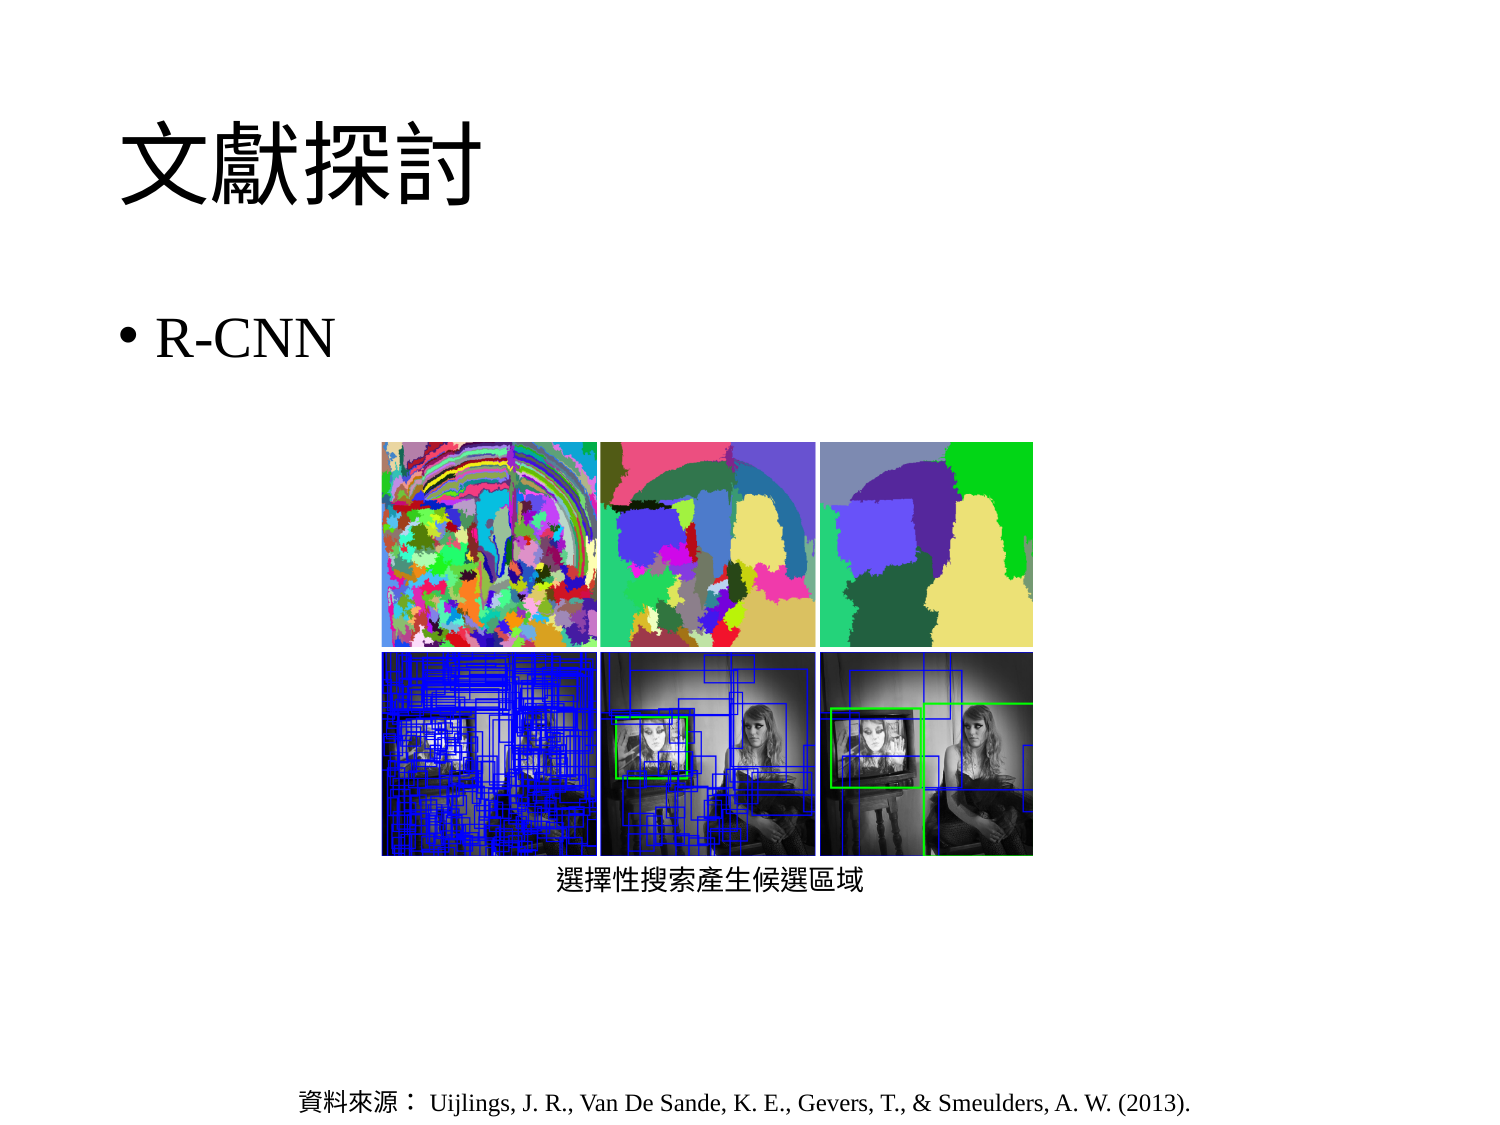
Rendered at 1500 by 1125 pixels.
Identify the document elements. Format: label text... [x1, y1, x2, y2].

text_box 資料來源：Uijlings, J. R., Van De Sande, K. E., Gevers, T., & Smeulders, A. W. (2013). [283, 1079, 1217, 1125]
list R-CNN [103, 299, 1397, 1014]
text_box 選擇性搜索產生候選區域 [541, 856, 880, 904]
title 文獻探討 [103, 59, 1397, 278]
picture [381, 442, 1033, 856]
